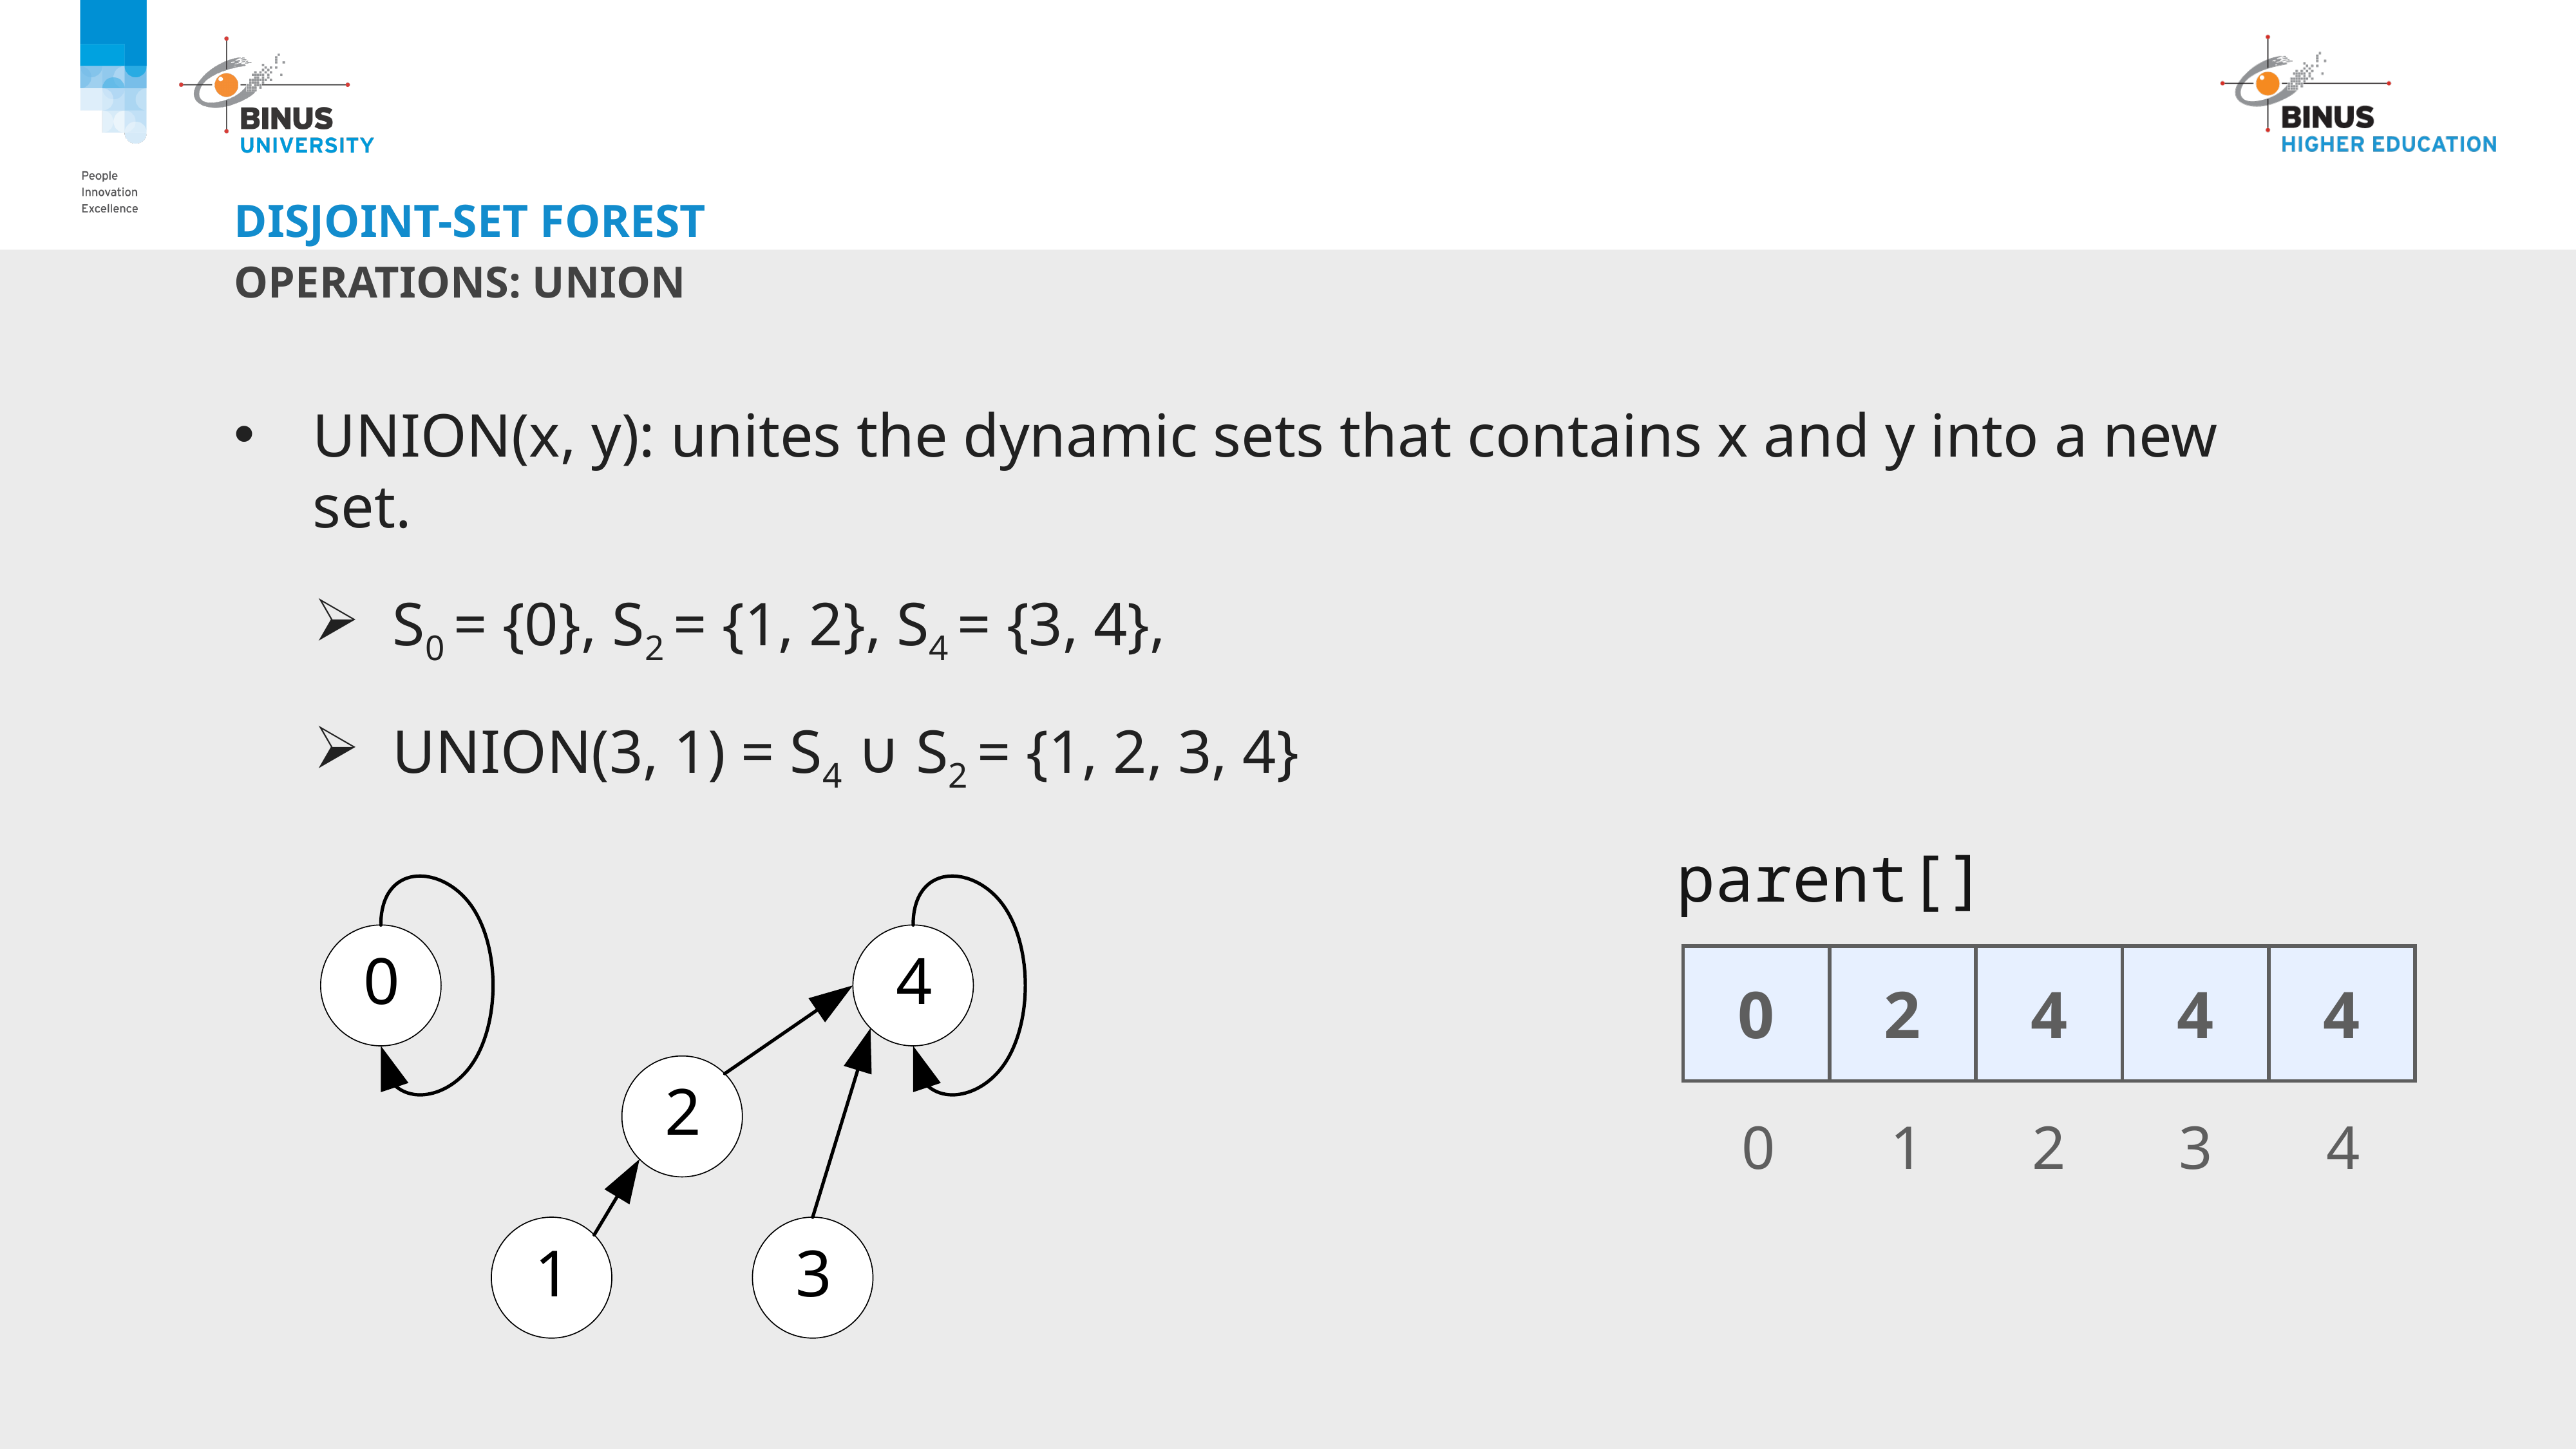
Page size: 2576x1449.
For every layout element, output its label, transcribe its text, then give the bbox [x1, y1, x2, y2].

picture [2199, 0, 2496, 156]
list UNION(x, y): unites the dynamic sets that contains x and y into a new set. S0 = {0}, S2 = {1, 2}, S4 = {3, 4}, UNION(3, 1) = S4 ∪ S2 = {1, 2, 3, 4} [228, 392, 2269, 1252]
text_box 1 [1885, 1104, 1930, 1187]
table_header 2 [1832, 948, 1974, 1079]
text_box 4 [2320, 1104, 2365, 1187]
table_header 4 [2271, 948, 2413, 1079]
picture [80, 66, 147, 144]
table_header 4 [1978, 948, 2121, 1079]
text_box parent[] [1671, 831, 1992, 920]
picture [81, 146, 146, 213]
table_header 4 [2124, 948, 2267, 1079]
title Disjoint-set forest [228, 197, 1784, 252]
text_box 3 [2174, 1104, 2219, 1187]
table_header 0 [1685, 948, 1828, 1079]
text_box 2 [2027, 1104, 2072, 1187]
list Operations: union [228, 255, 1262, 341]
picture [174, 25, 374, 161]
text_box 0 [1736, 1104, 1781, 1187]
picture [307, 857, 1148, 1365]
